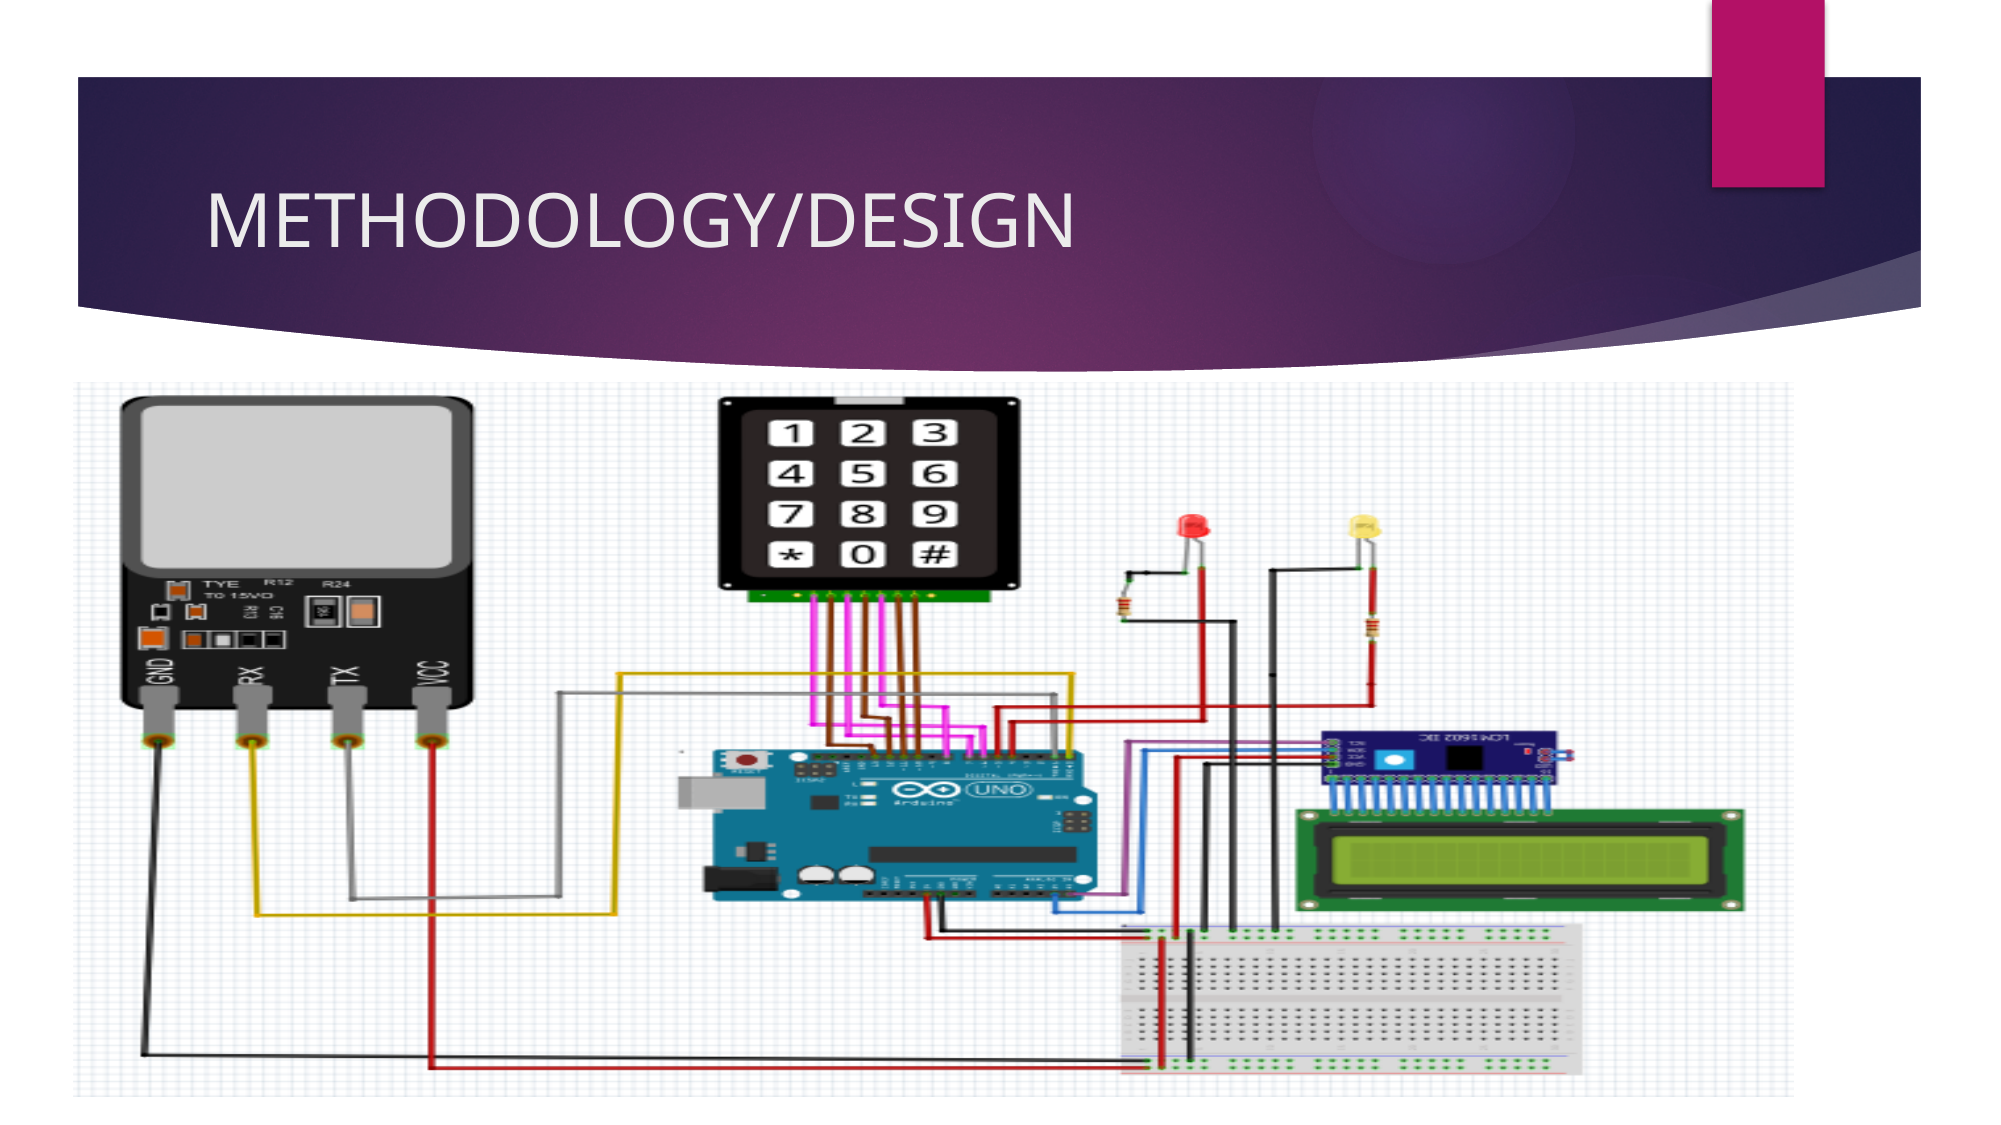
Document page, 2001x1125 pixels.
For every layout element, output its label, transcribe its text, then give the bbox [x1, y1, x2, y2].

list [73, 382, 1794, 1097]
title METHODOLOGY/DESIGN [189, 159, 1627, 276]
